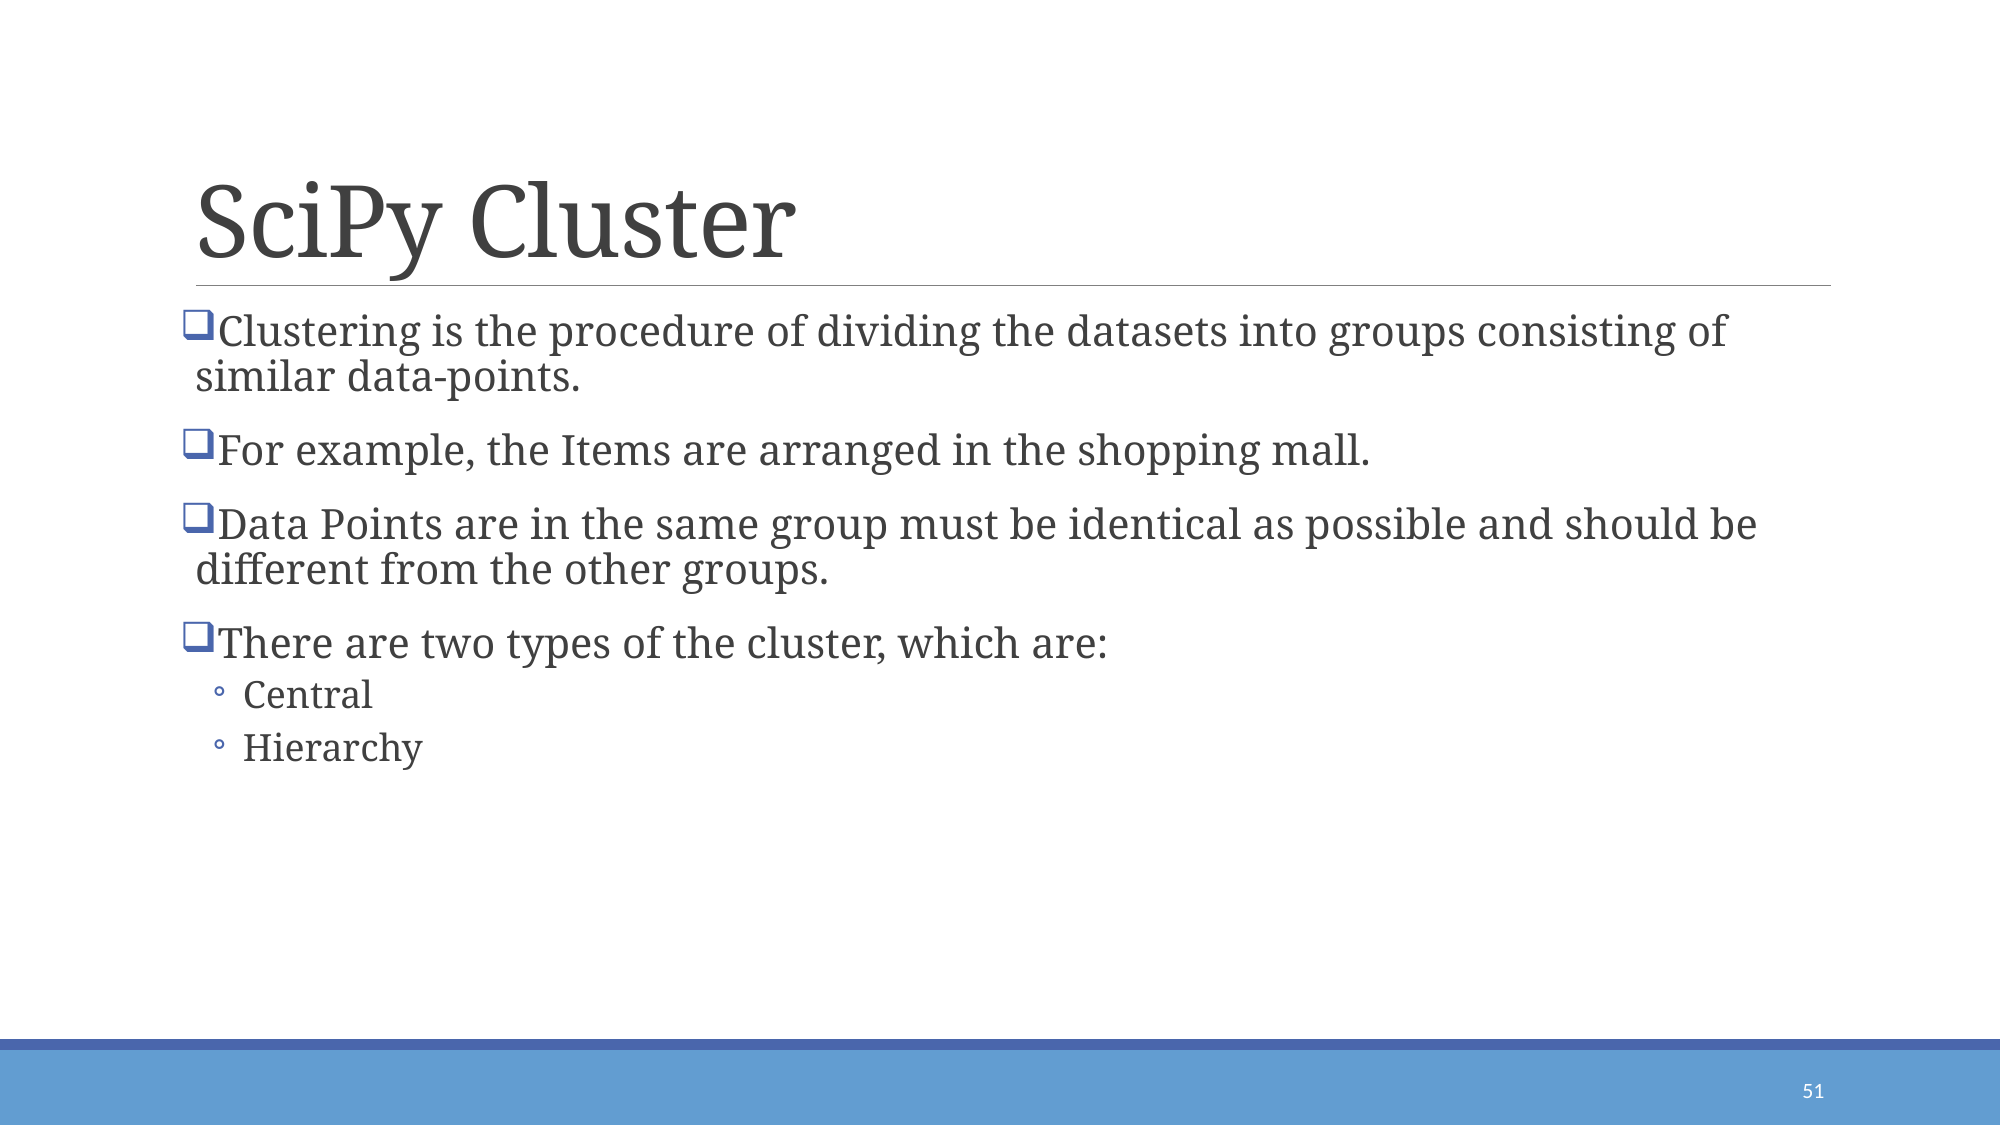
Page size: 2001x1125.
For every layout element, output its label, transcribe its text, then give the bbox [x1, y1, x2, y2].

title SciPy Cluster [180, 47, 1830, 285]
list Clustering is the procedure of dividing the datasets into groups consisting of similar data-points. For example, the Items are arranged in the shopping mall. Data Points are in the same group must be identical as possible and should be different from the other groups. There are two types of the cluster, which are: Central Hierarchy [180, 302, 1830, 963]
slide_number 51 [1624, 1059, 1840, 1120]
